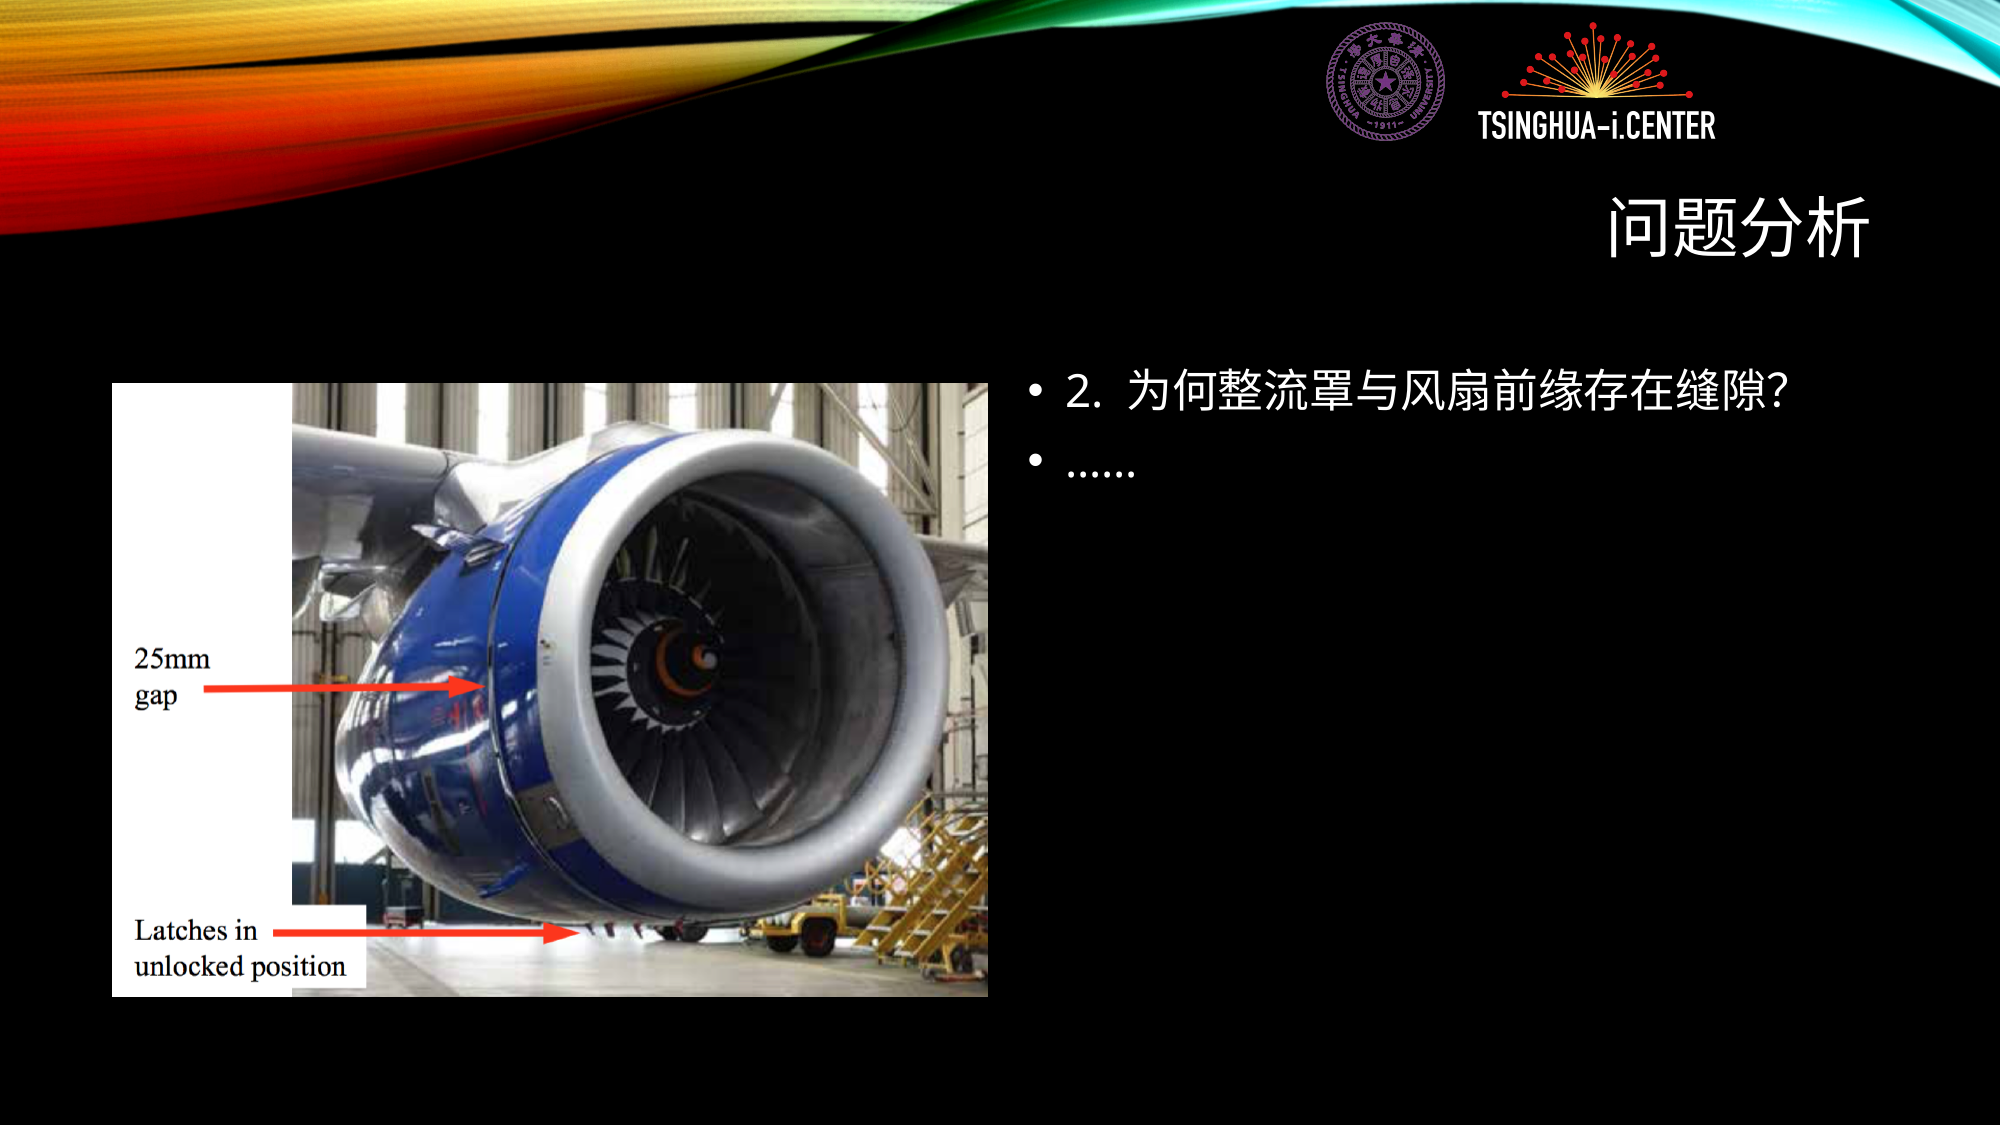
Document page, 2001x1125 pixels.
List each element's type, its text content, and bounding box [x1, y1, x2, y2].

title 问题分析 [474, 125, 1888, 338]
picture [0, 0, 2000, 237]
list 2. 为何整流罩与风扇前缘存在缝隙？ …… [1012, 360, 1888, 1021]
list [112, 382, 988, 997]
